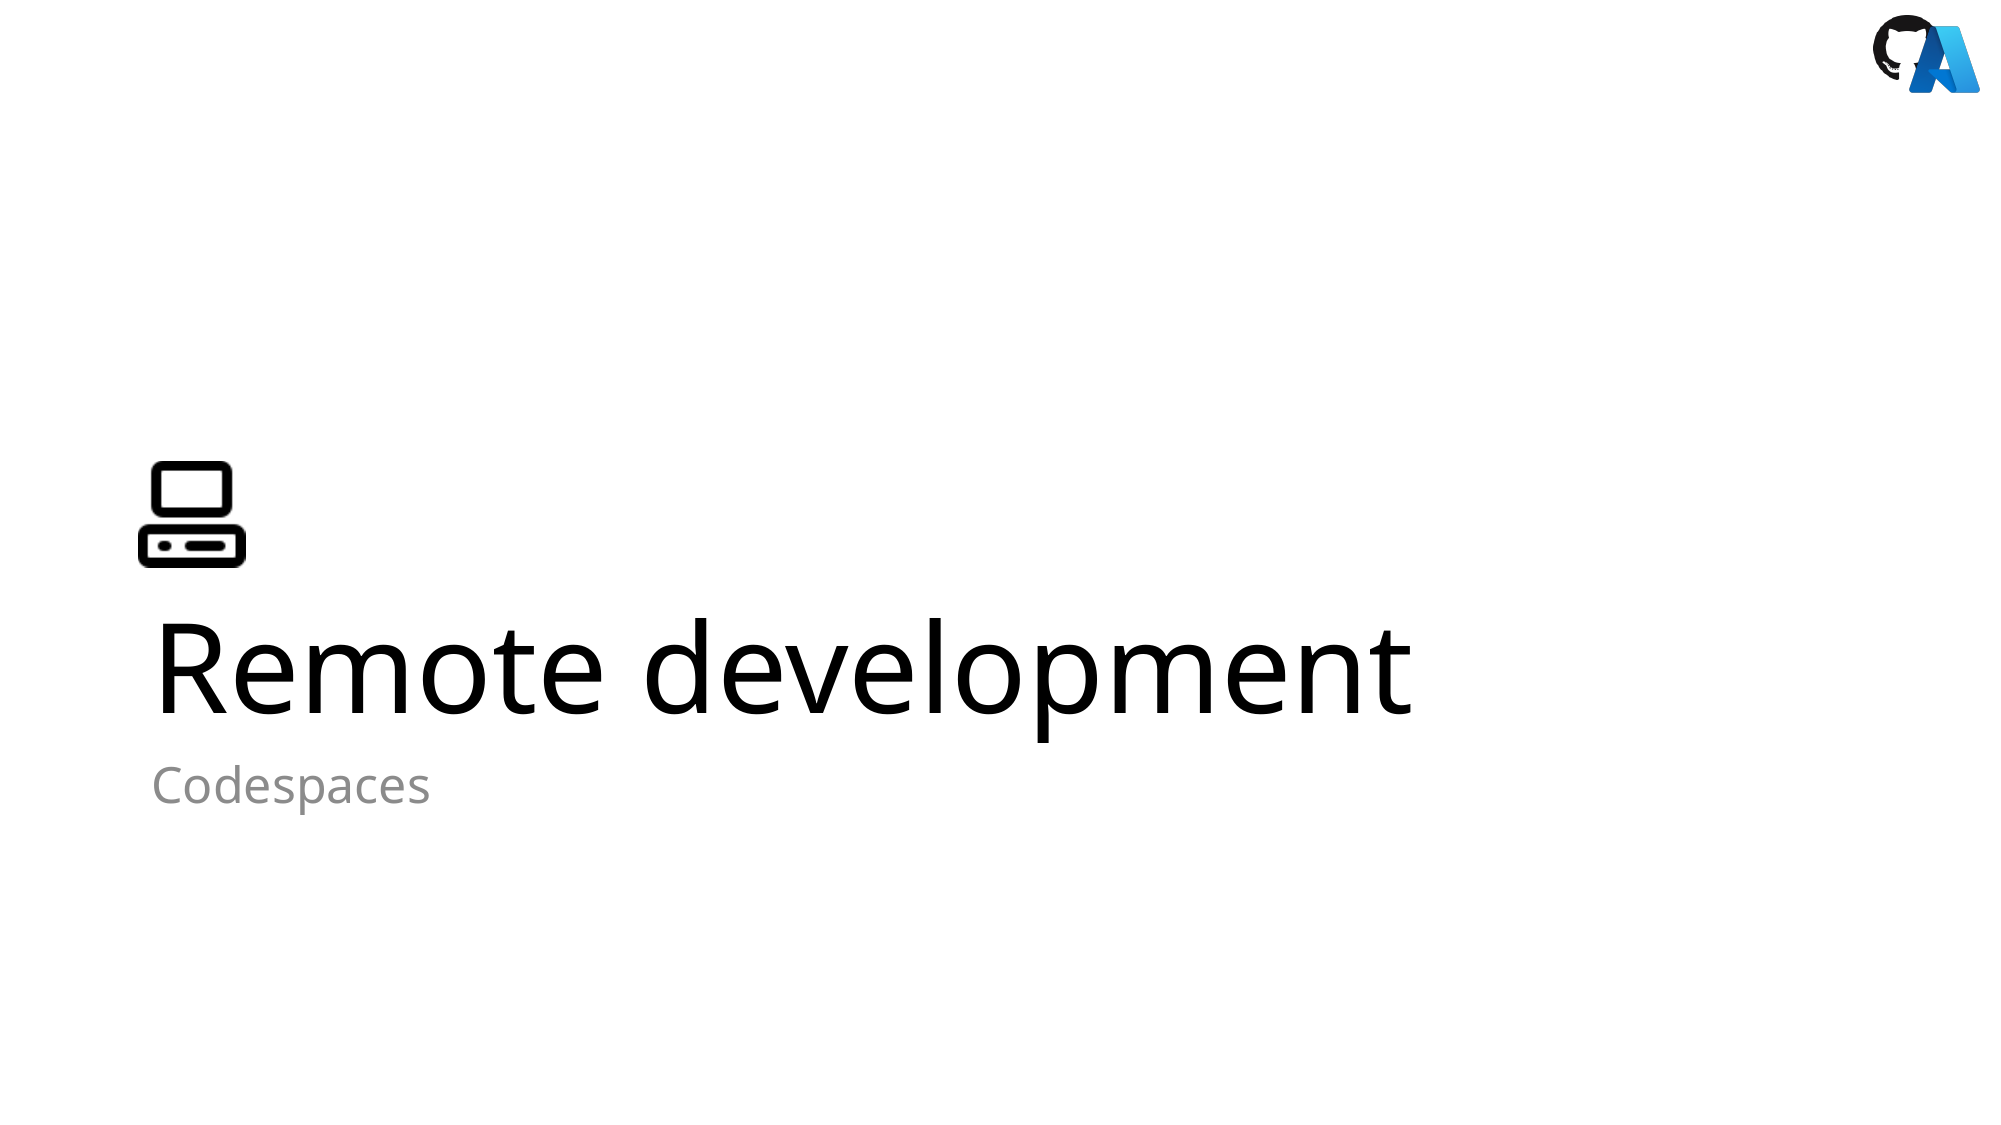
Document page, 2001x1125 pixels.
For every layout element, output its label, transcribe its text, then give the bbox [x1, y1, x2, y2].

title Remote development [136, 280, 1862, 749]
picture [138, 461, 246, 568]
list Codespaces [136, 752, 1862, 999]
picture [1873, 14, 1983, 98]
